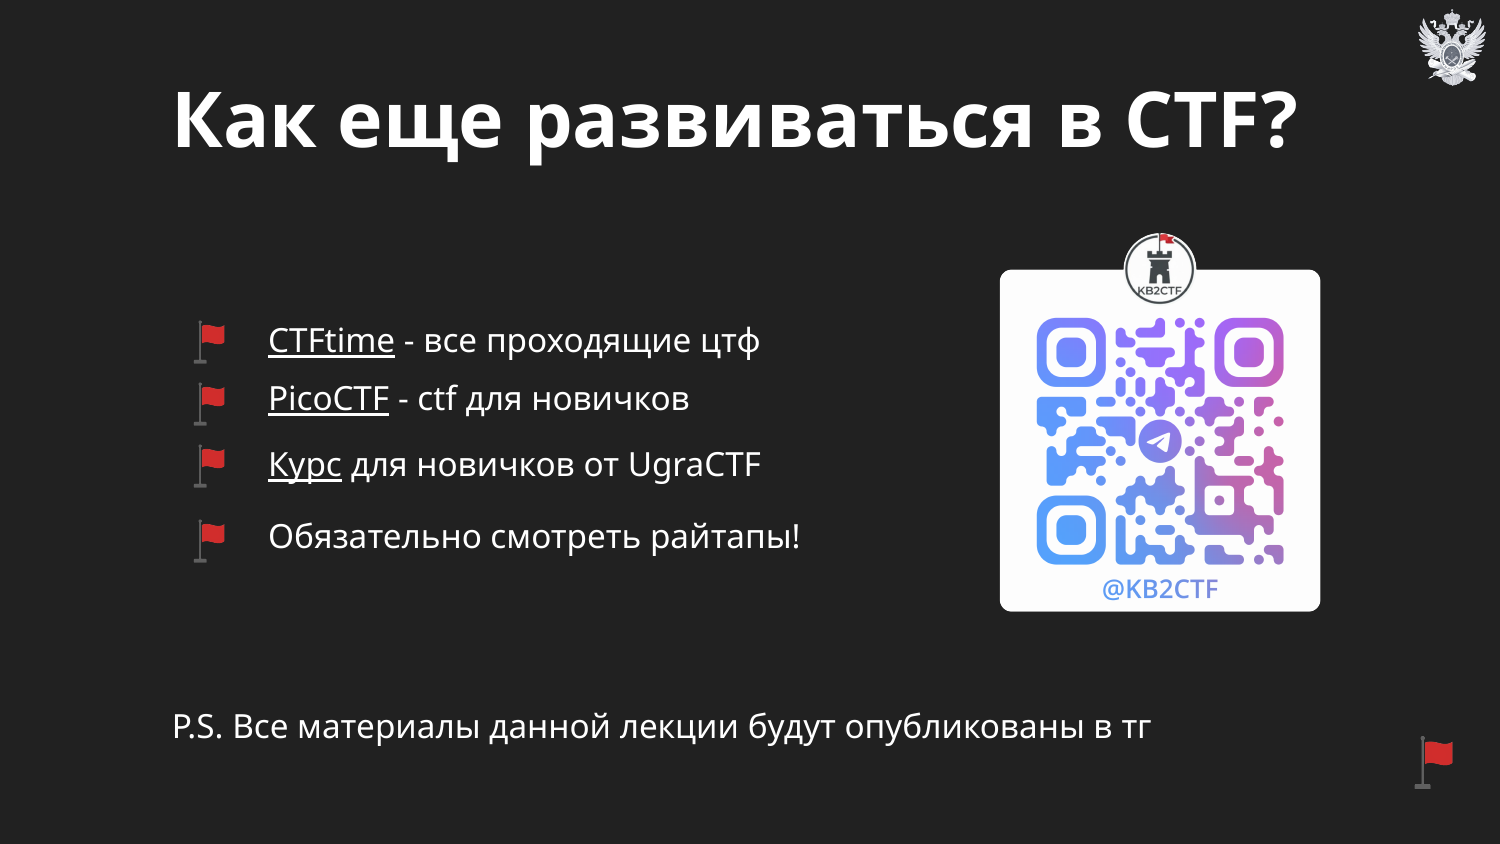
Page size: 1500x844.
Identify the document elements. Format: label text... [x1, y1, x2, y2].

picture [998, 232, 1321, 612]
title Обязательно смотреть райтапы! [253, 494, 993, 570]
picture [179, 375, 238, 434]
title Как еще развиваться в CTF? [156, 29, 1386, 178]
picture [1397, 726, 1470, 799]
picture [179, 312, 238, 371]
title P.S. Все материалы данной лекции будут опубликованы в тг [156, 685, 1224, 761]
picture [179, 512, 238, 571]
title Курс для новичков от UgraCTF [253, 438, 993, 494]
picture [179, 437, 238, 496]
title CTFtime - все проходящие цтф [253, 304, 993, 380]
title PicoCTF - ctf для новичков [253, 380, 993, 438]
picture [1403, 0, 1500, 97]
